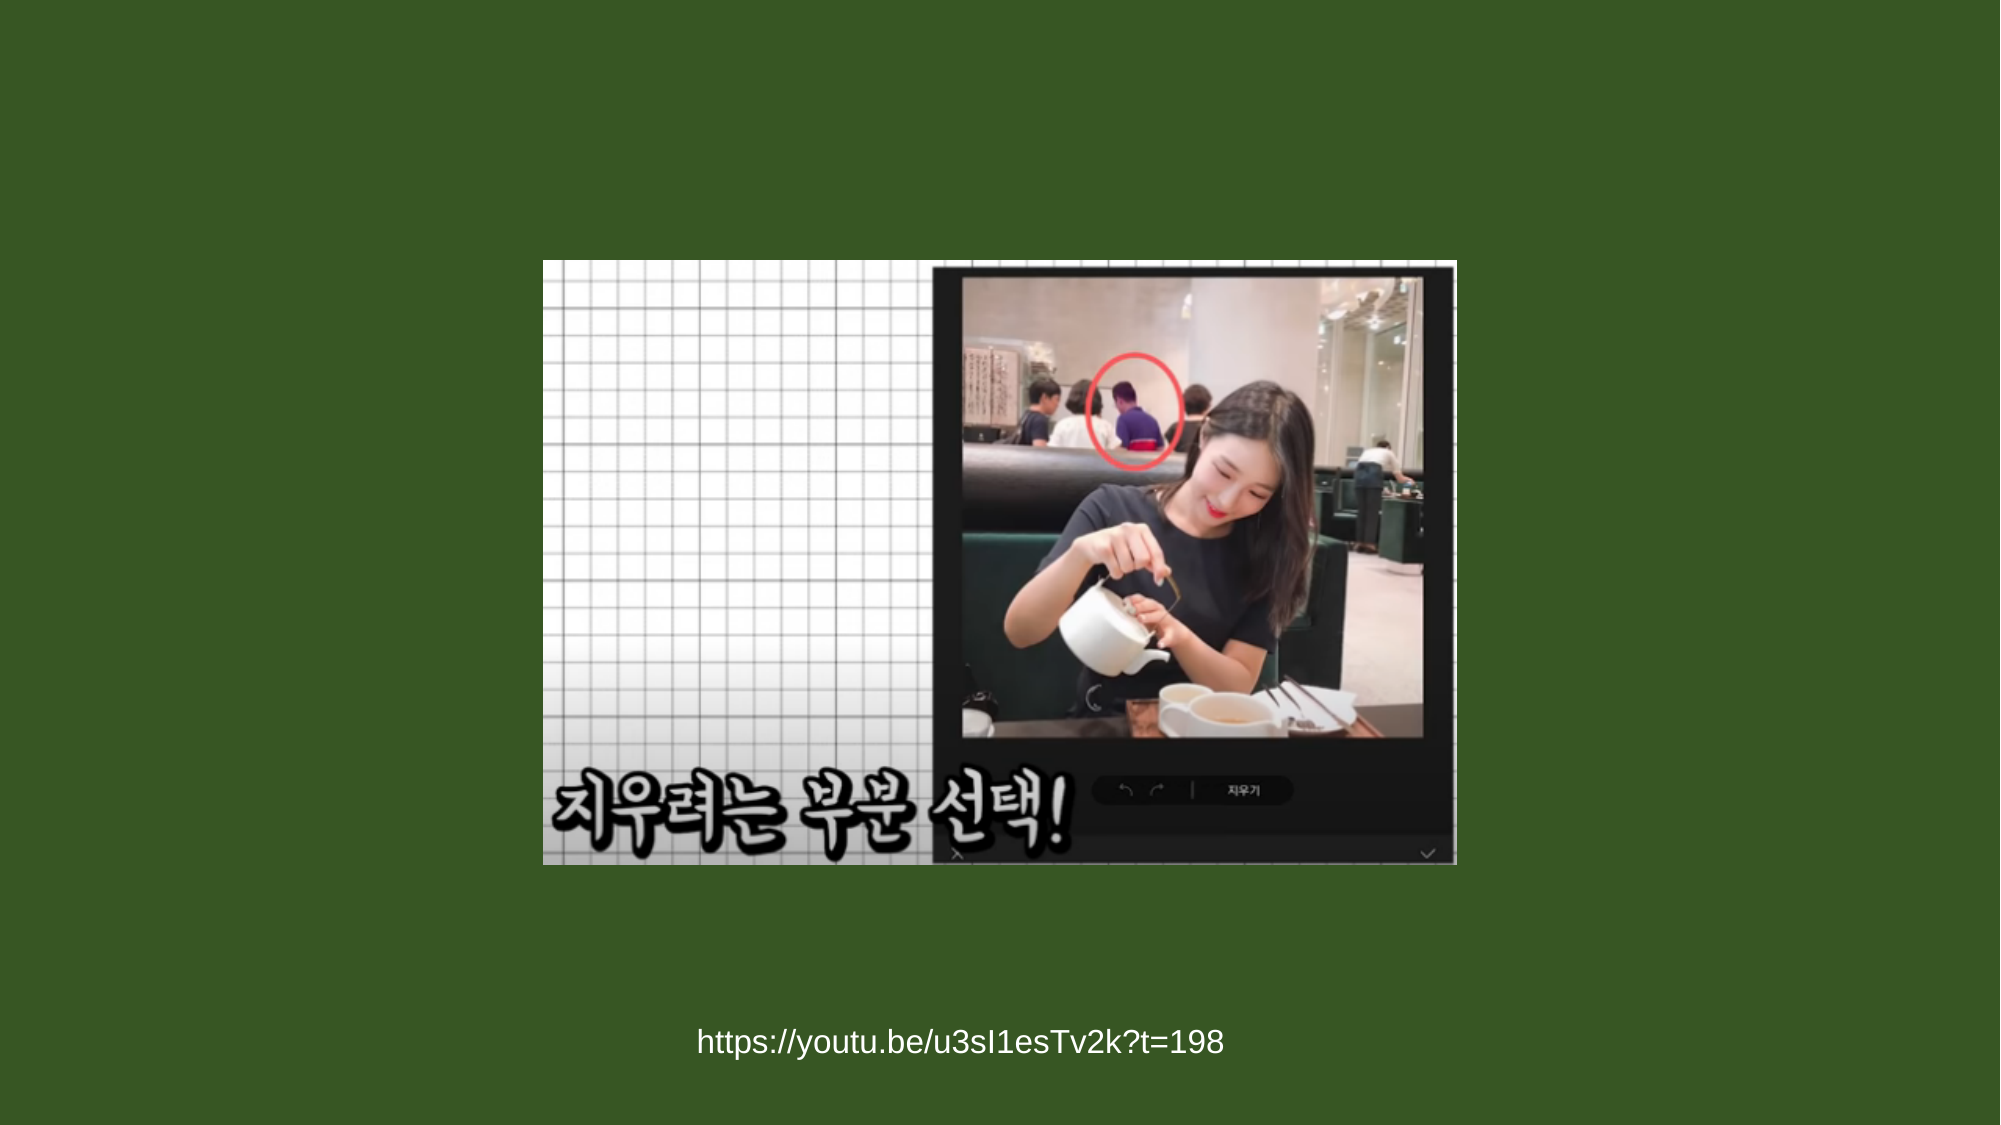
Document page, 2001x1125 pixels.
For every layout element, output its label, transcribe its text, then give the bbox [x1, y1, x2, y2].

text_box https://youtu.be/u3sI1esTv2k?t=198 [303, 1013, 1619, 1068]
picture [543, 260, 1457, 865]
